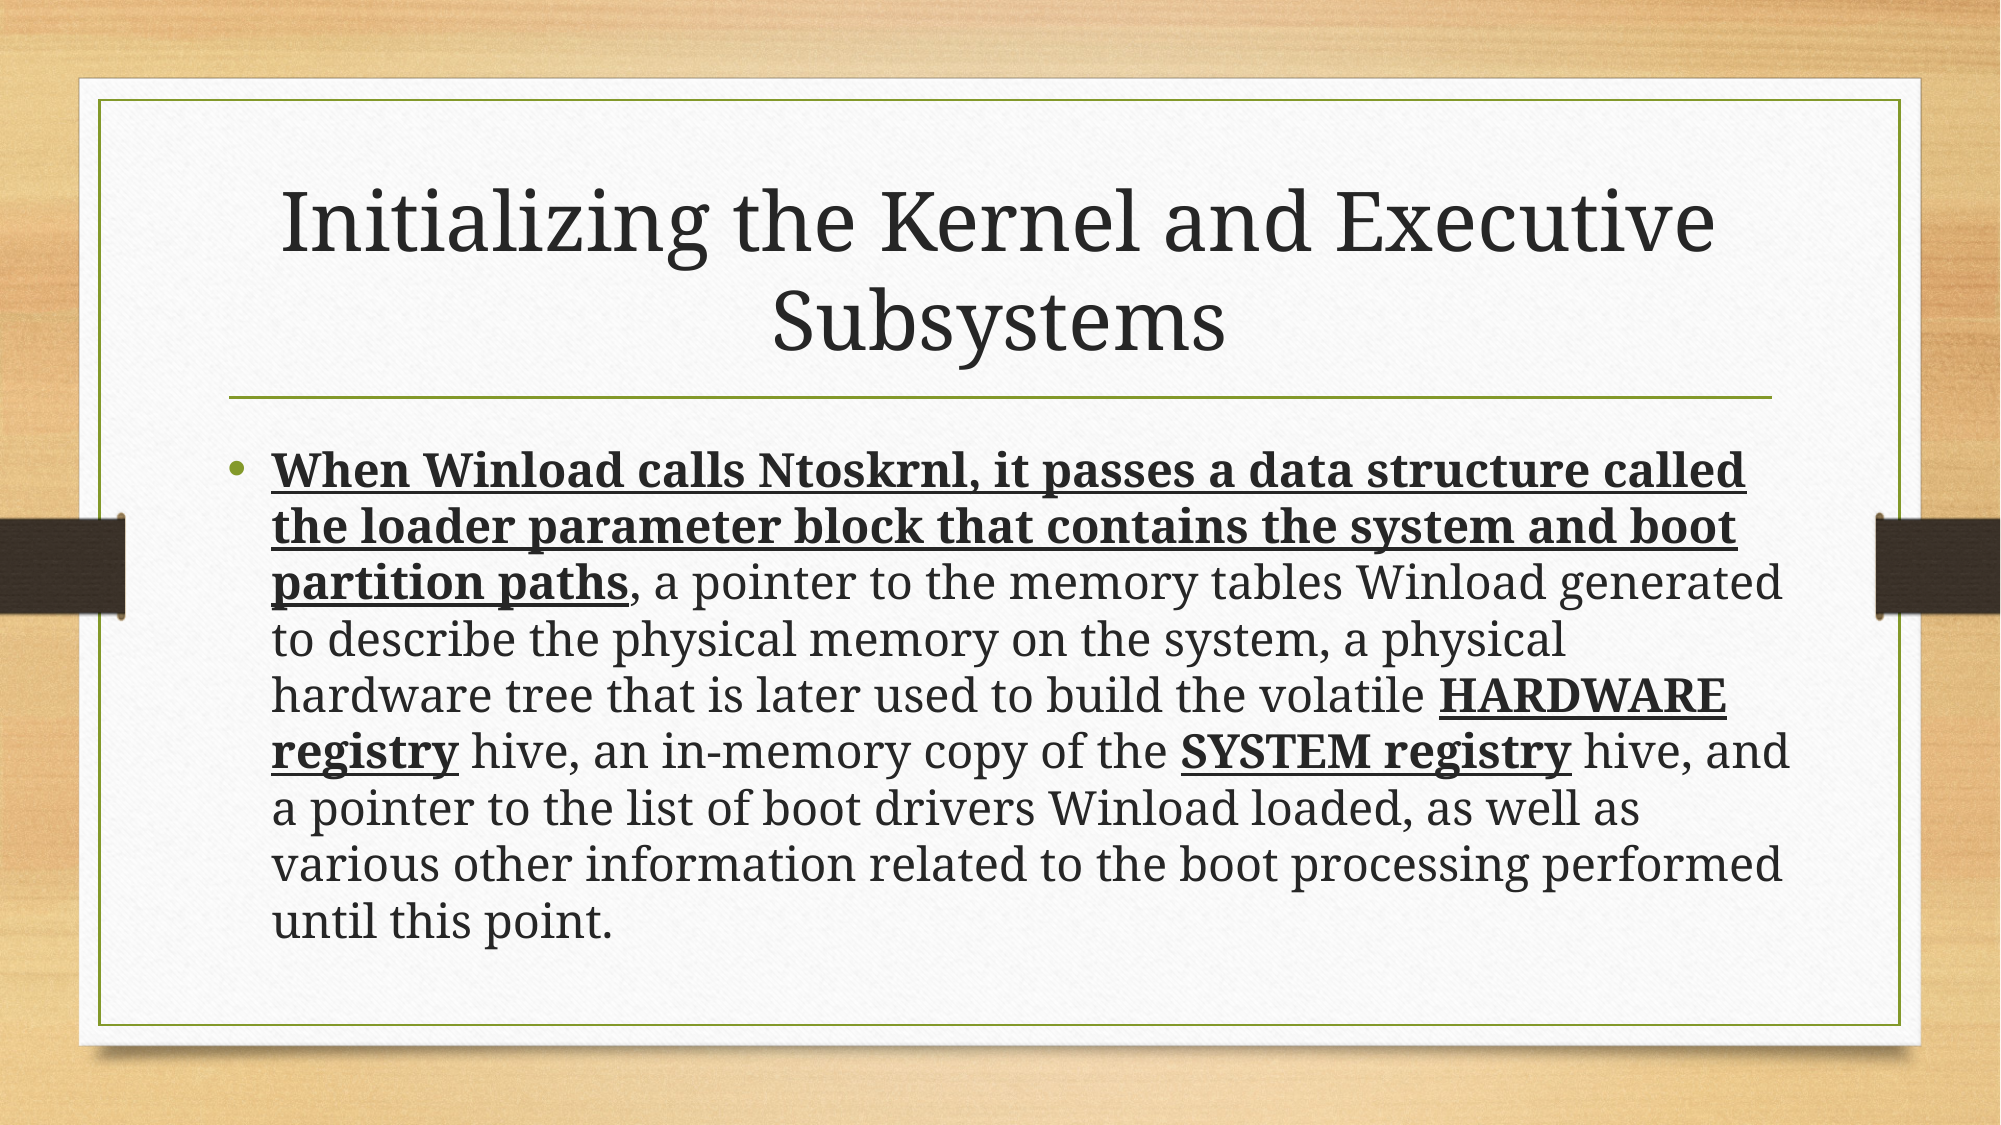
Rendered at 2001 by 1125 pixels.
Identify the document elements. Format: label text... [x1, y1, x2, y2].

picture [0, 0, 2001, 1125]
title Initializing the Kernel and Executive Subsystems [212, 161, 1788, 375]
list When Winload calls Ntoskrnl, it passes a data structure called the loader parameter block that contains the system and boot partition paths, a pointer to the memory tables Winload generated to describe the physical memory on the system, a physical hardware tree that is later used to build the volatile HARDWARE registry hive, an in-memory copy of the SYSTEM registry hive, and a pointer to the list of boot drivers Winload loaded, as well as various other information related to the boot processing performed until this point. [212, 432, 1817, 957]
